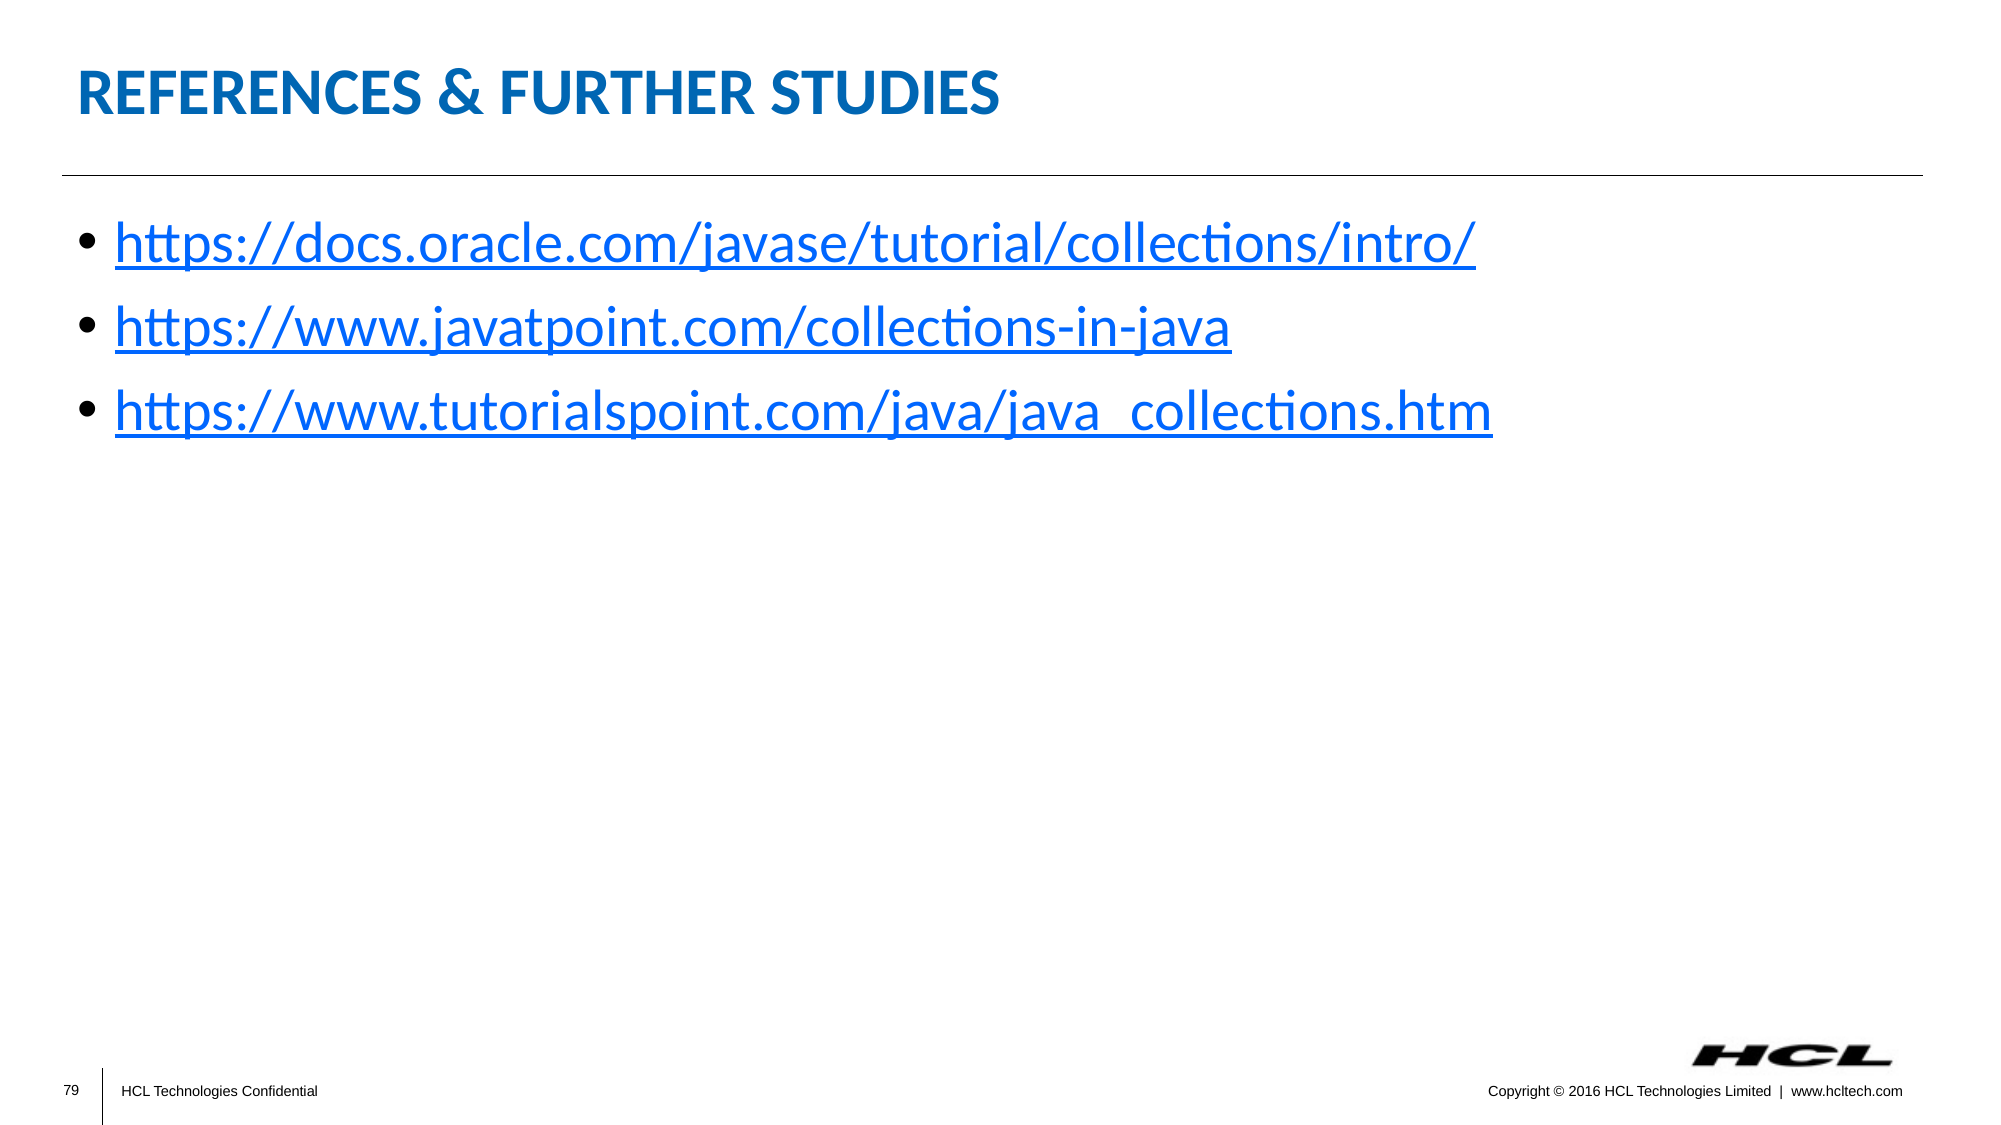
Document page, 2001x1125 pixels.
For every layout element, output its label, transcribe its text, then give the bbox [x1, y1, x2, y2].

list https://docs.oracle.com/javase/tutorial/collections/intro/ https://www.javatpoint.com/collections-in-java https://www.tutorialspoint.com/java/java_collections.htm [62, 204, 1924, 1014]
title References & Further Studies [62, 42, 1781, 144]
picture [1660, 1024, 1924, 1080]
